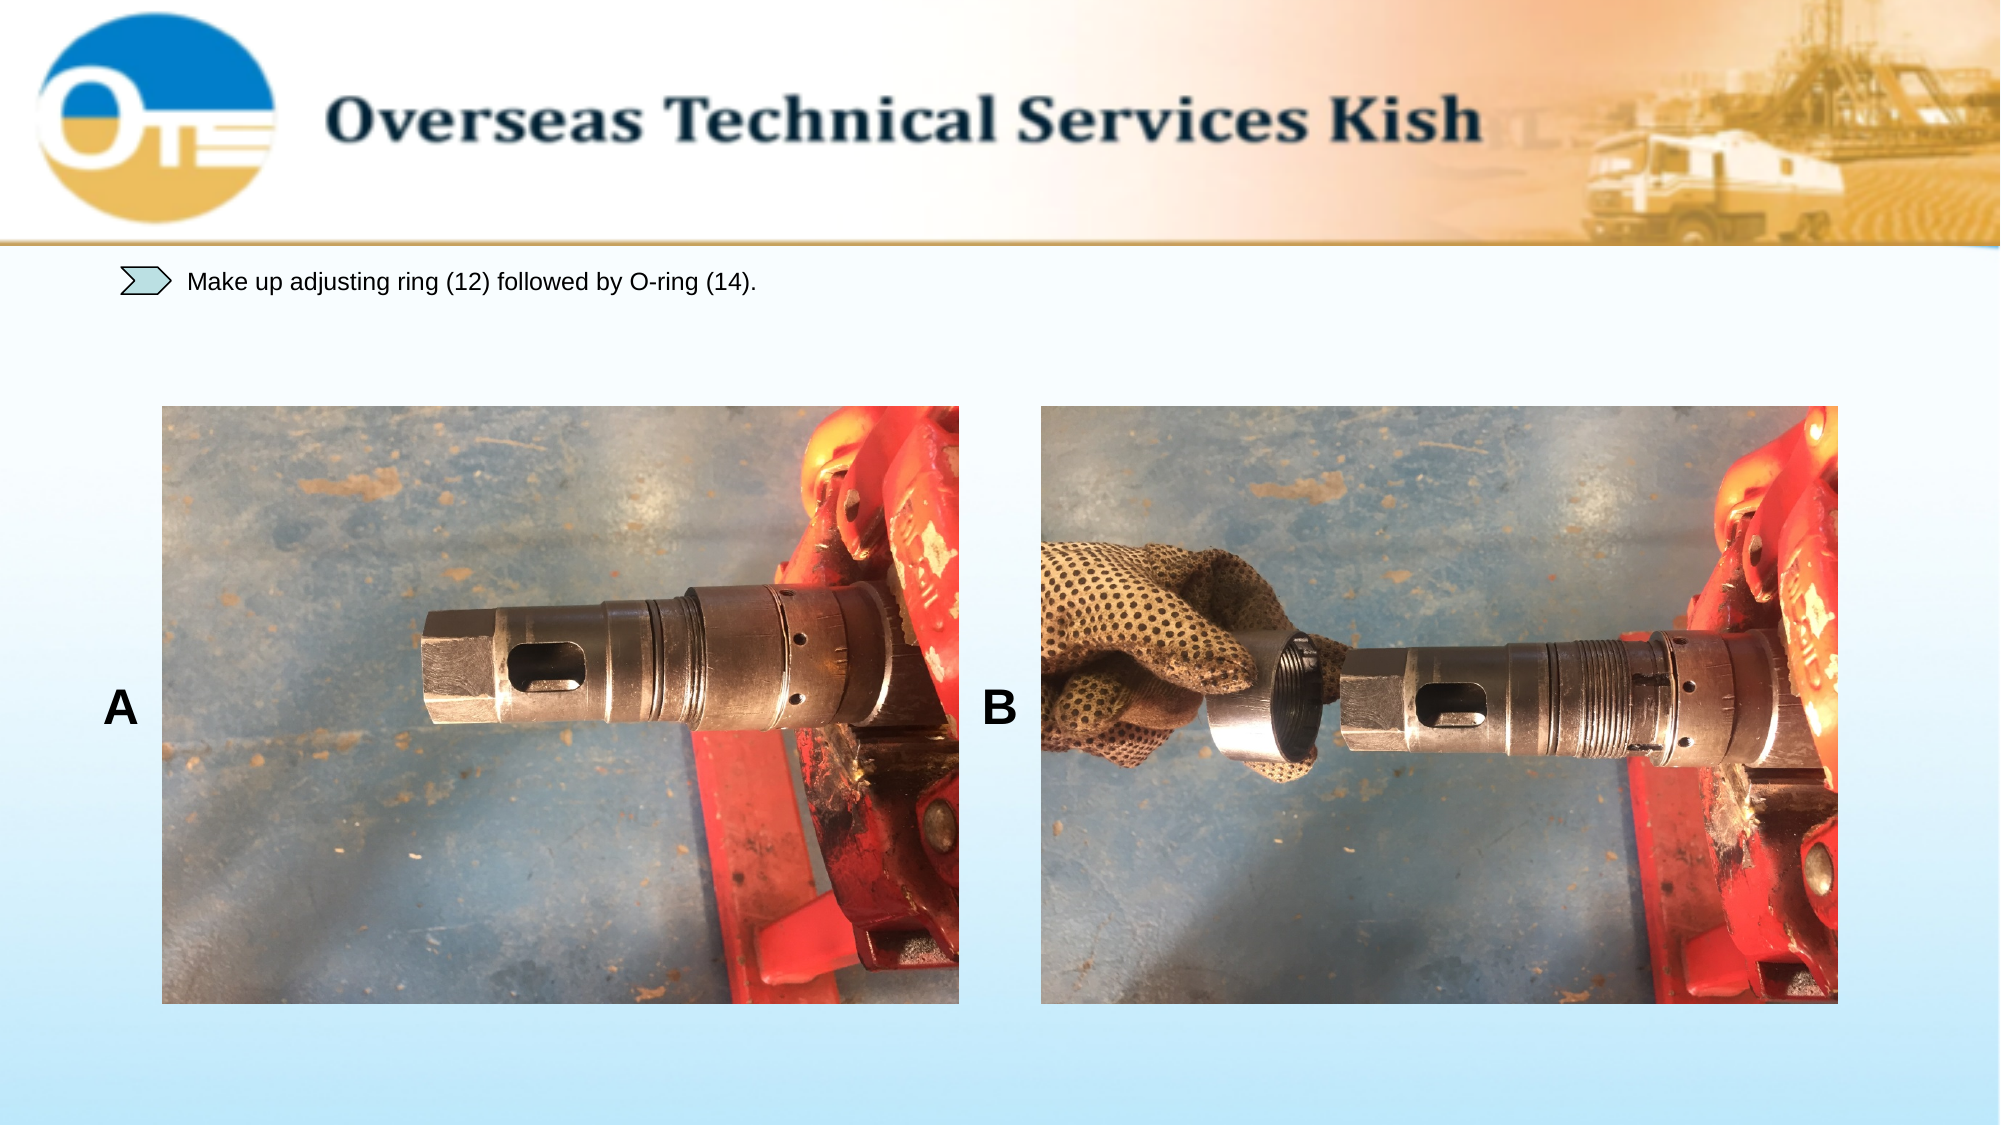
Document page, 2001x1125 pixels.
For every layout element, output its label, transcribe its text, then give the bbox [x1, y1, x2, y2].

text_box B [967, 666, 1033, 742]
text_box [121, 267, 172, 295]
text_box A [88, 666, 154, 742]
text_box Make up adjusting ring (12) followed by O-ring (14). [172, 257, 774, 303]
picture [0, 0, 2001, 1125]
